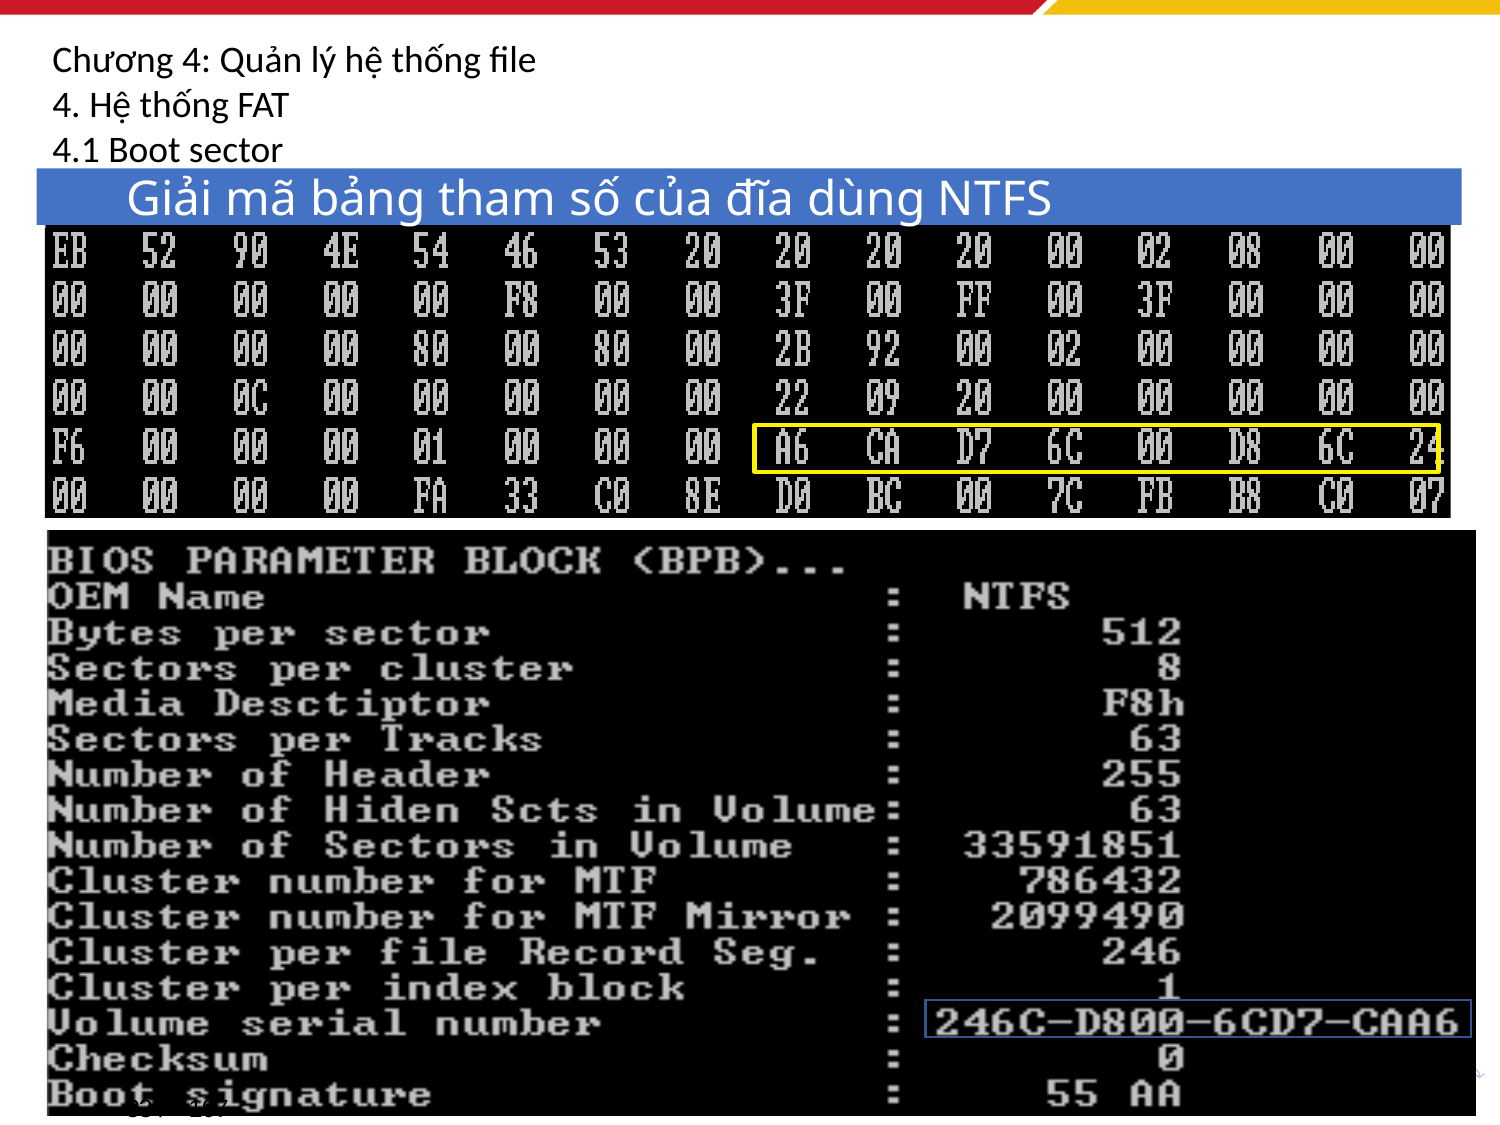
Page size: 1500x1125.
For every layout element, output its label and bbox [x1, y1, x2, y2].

text_box [36, 27, 1472, 518]
picture [0, 0, 1500, 1125]
text_box [46, 530, 1485, 1123]
